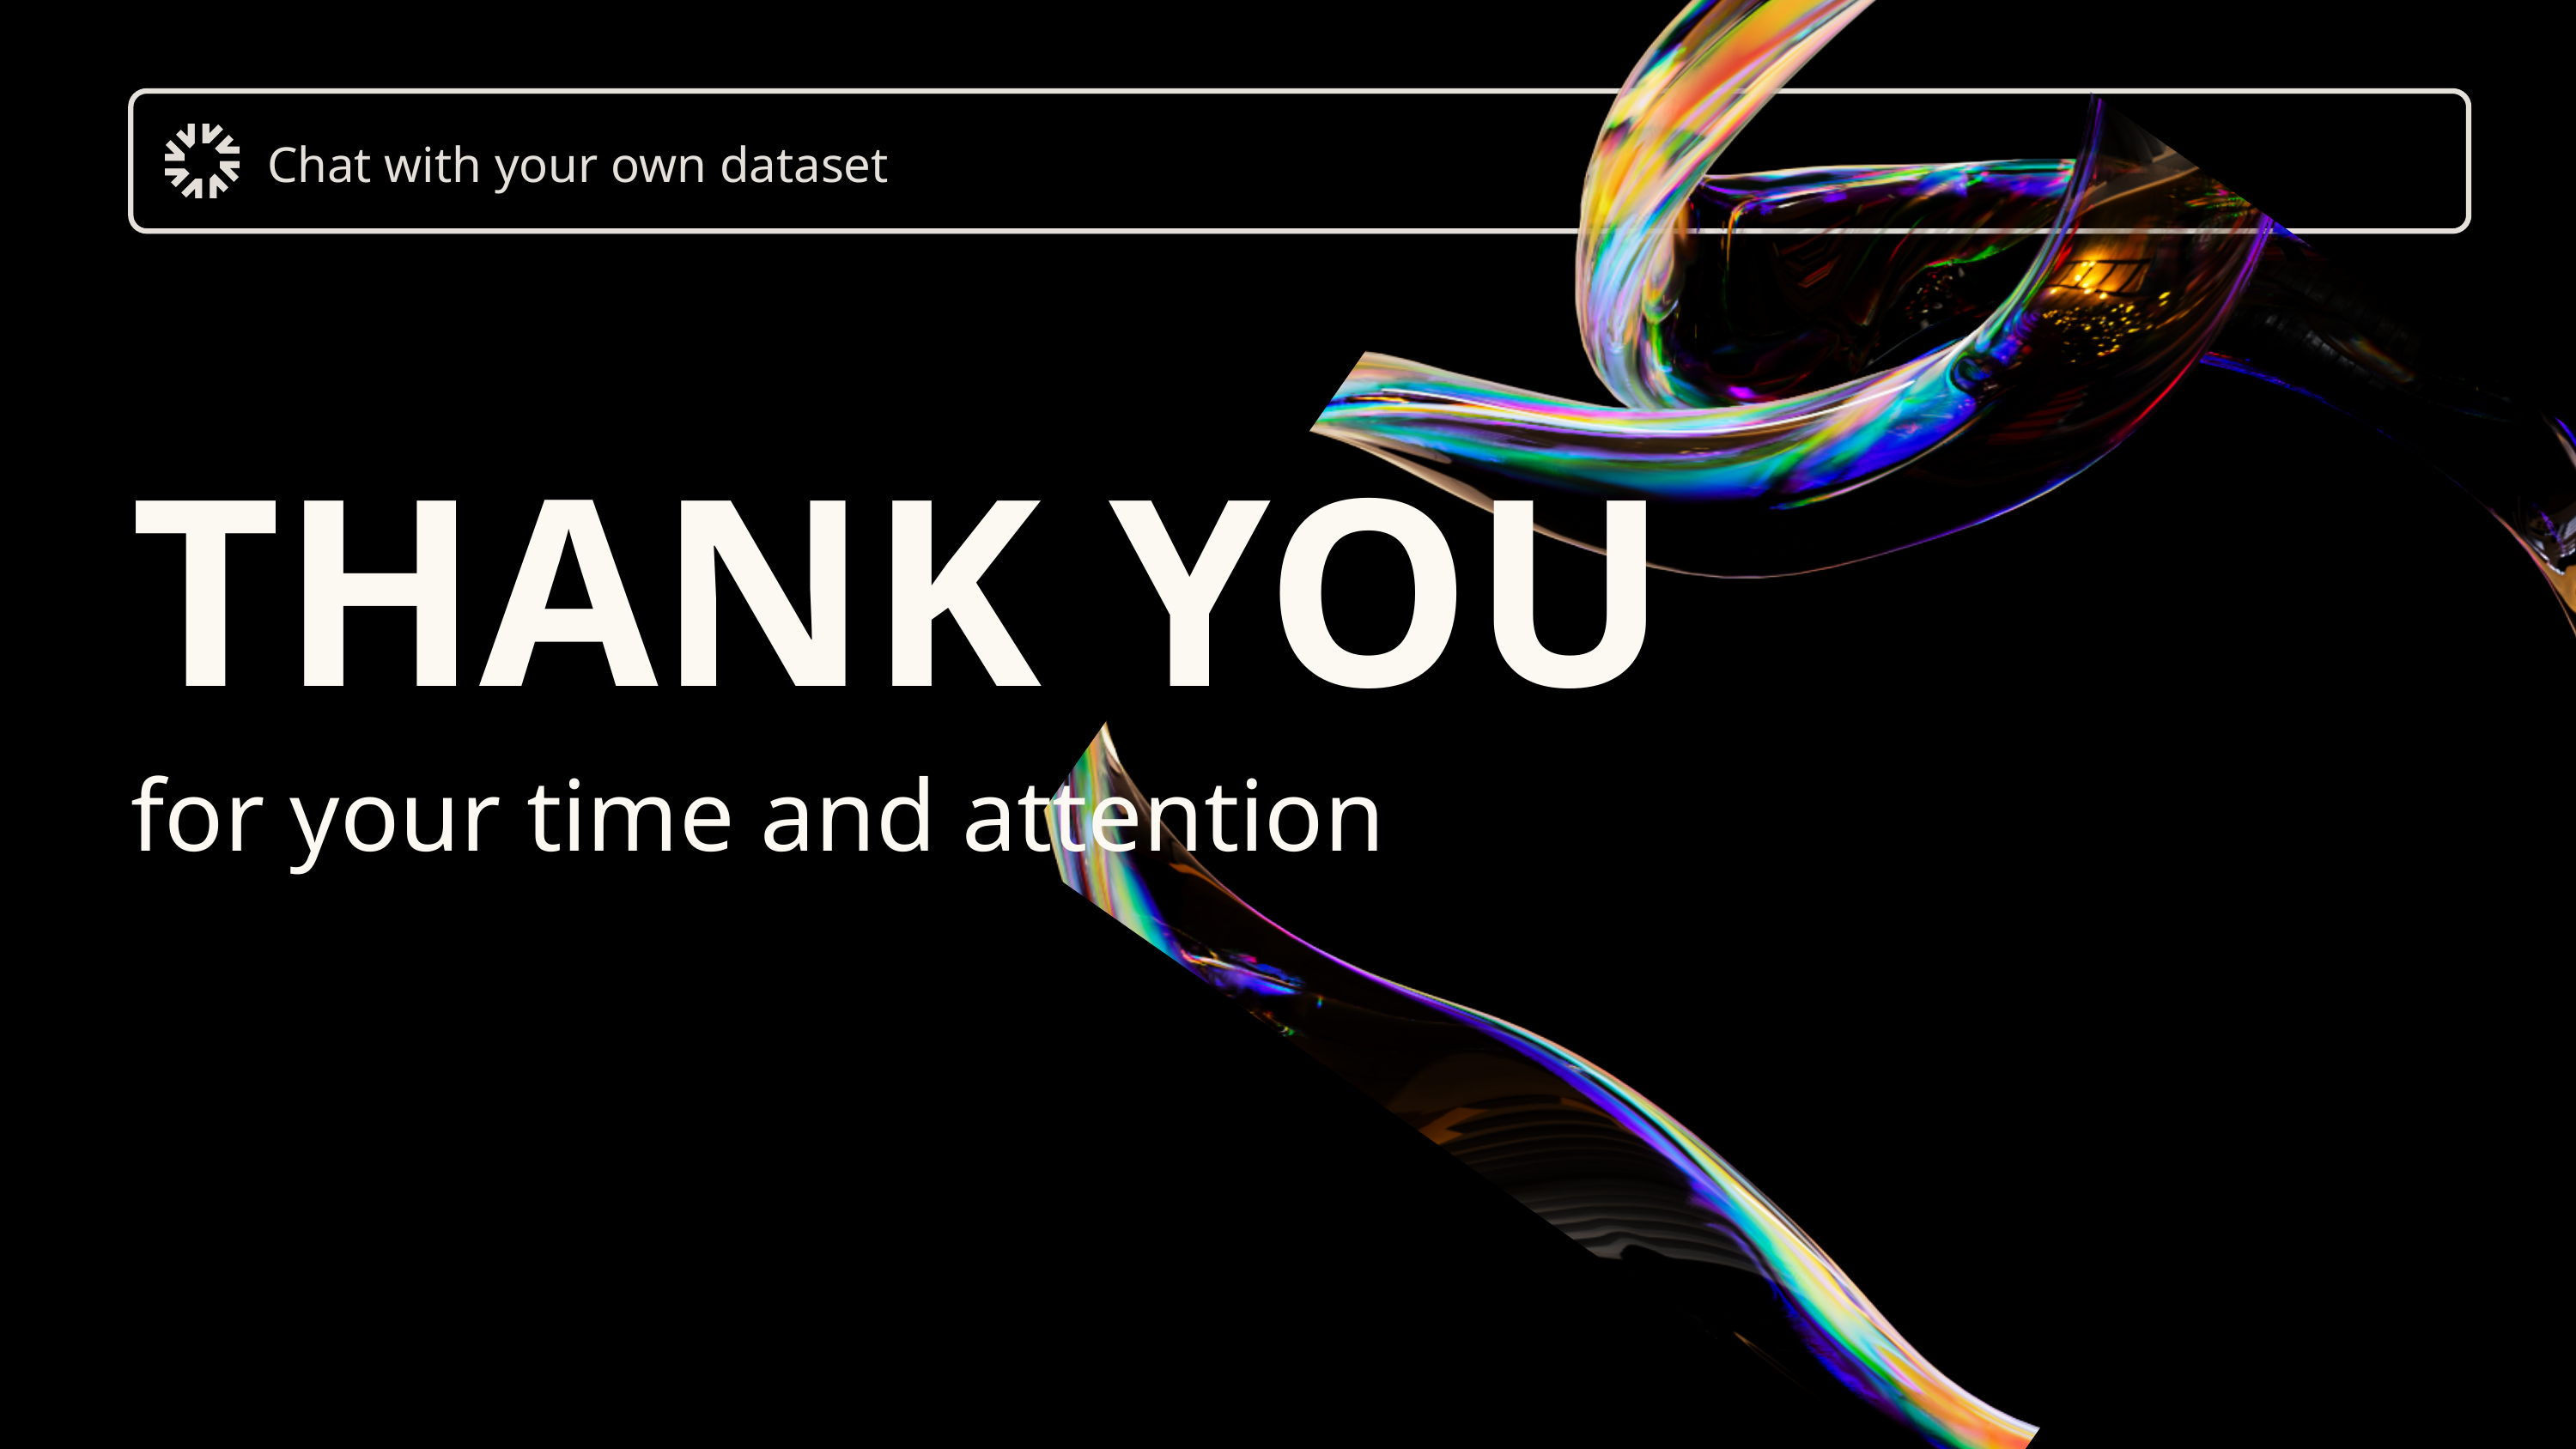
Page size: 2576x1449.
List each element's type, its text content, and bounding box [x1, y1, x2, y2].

text_box THANK YOU [131, 452, 1739, 738]
text_box for your time and attention [131, 762, 1739, 871]
text_box [1548, 0, 2088, 90]
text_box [131, 90, 2470, 232]
text_box [1048, 241, 2576, 1449]
